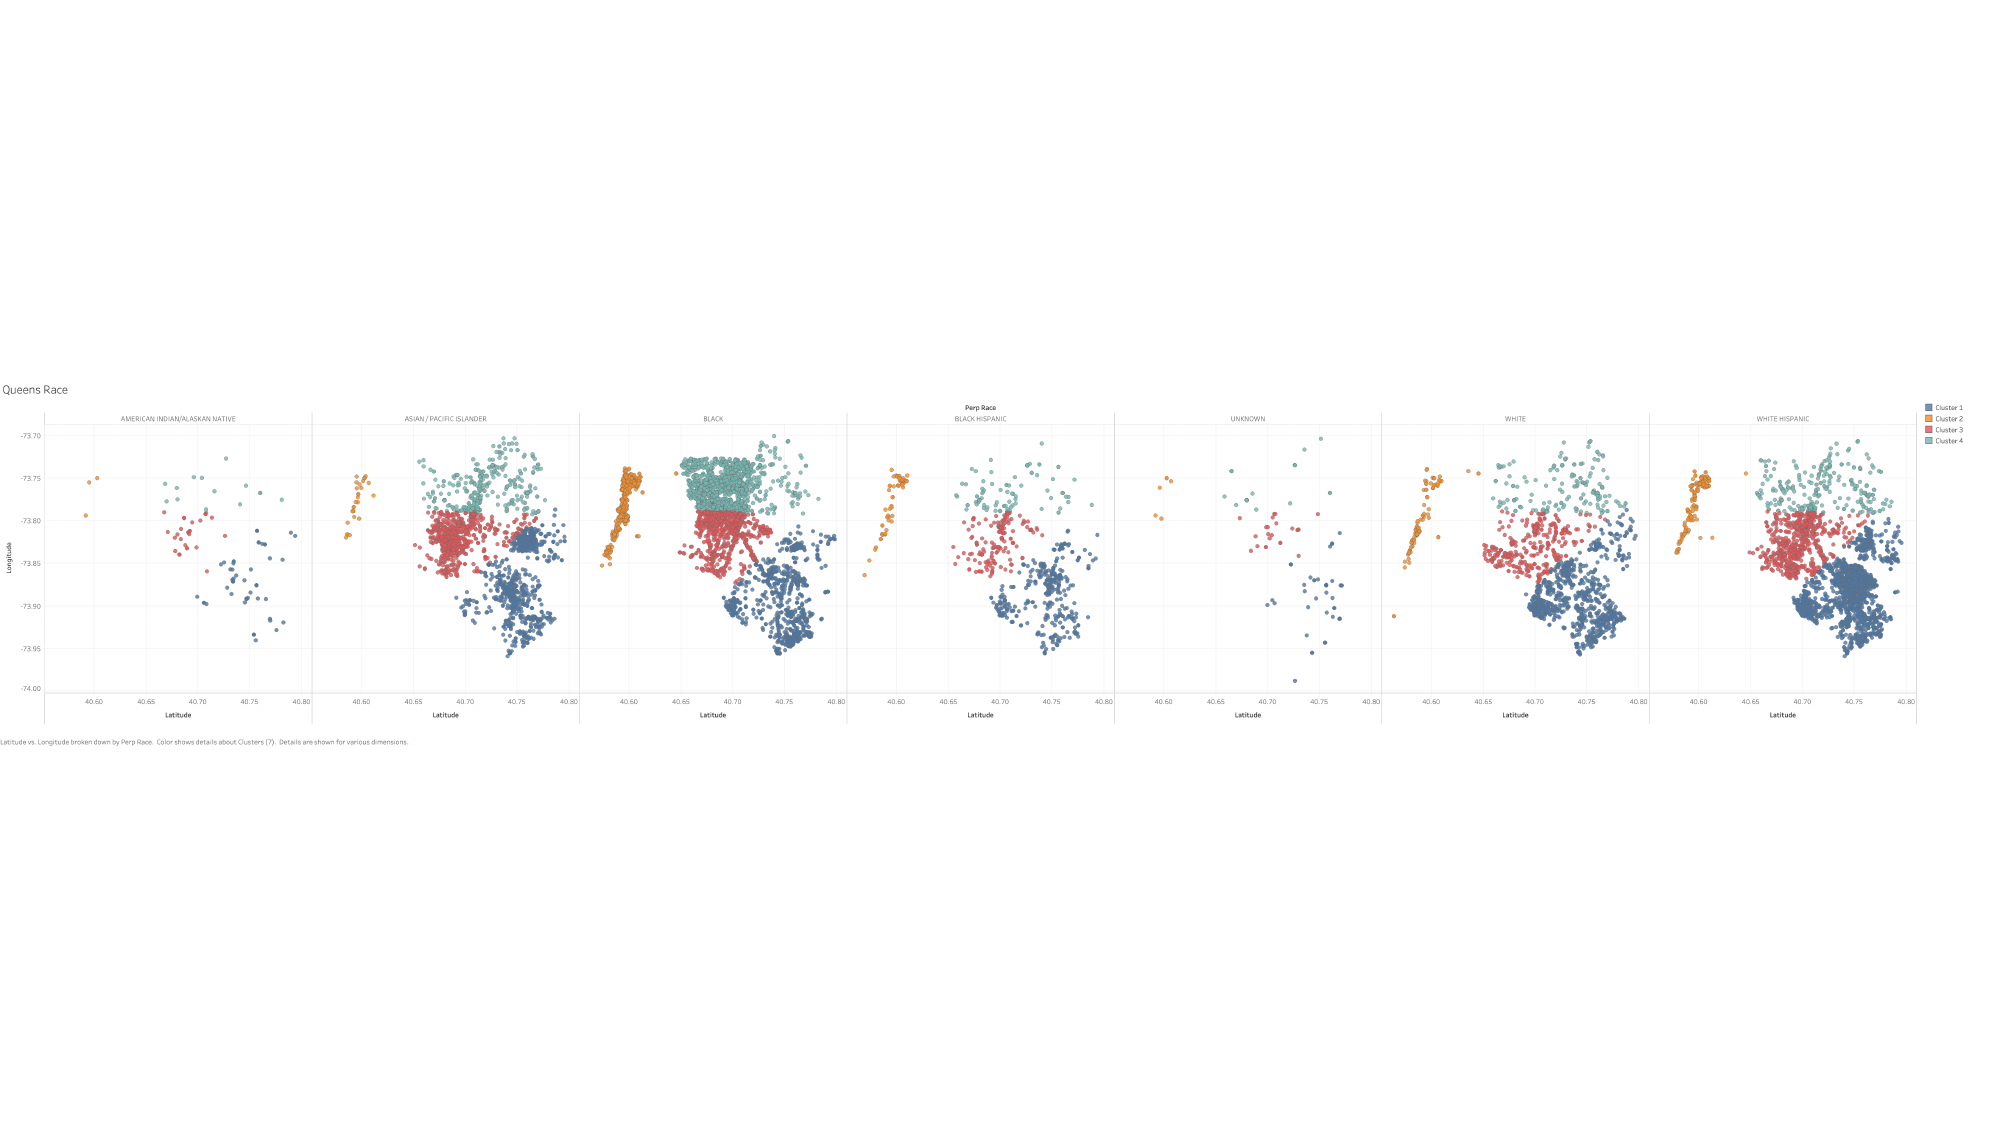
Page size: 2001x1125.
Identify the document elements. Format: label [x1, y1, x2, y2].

picture [0, 378, 2000, 747]
